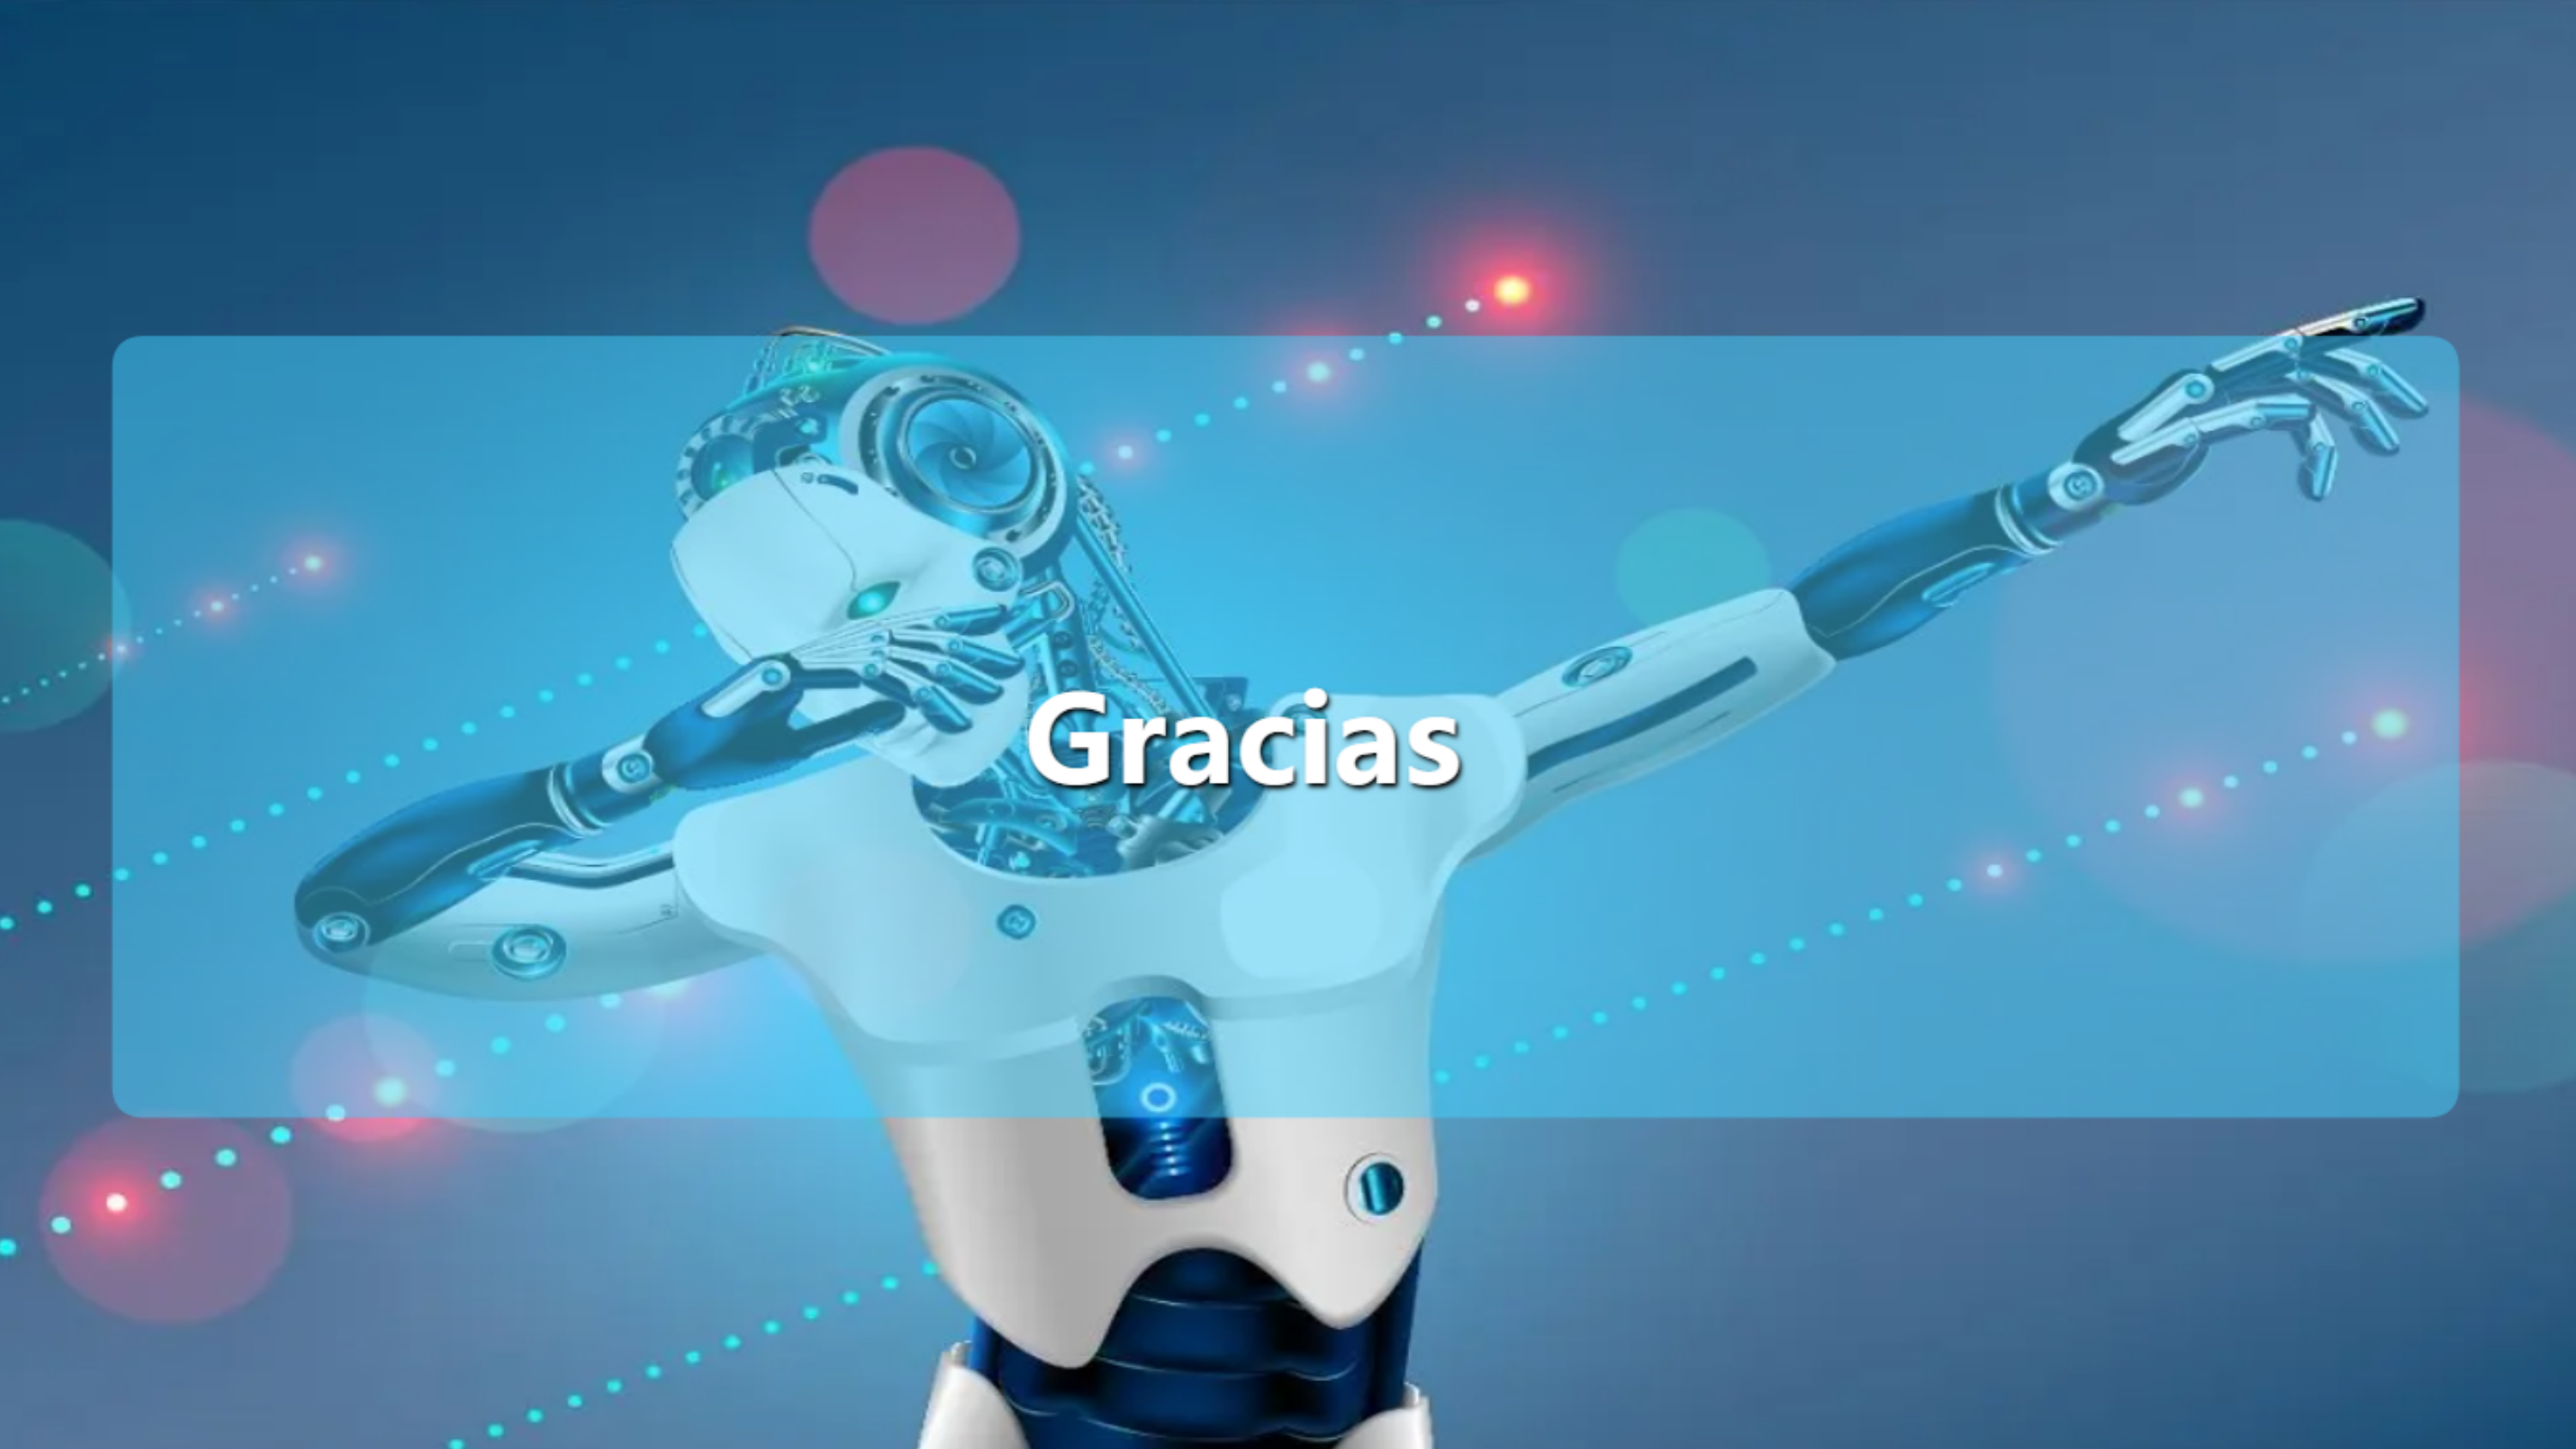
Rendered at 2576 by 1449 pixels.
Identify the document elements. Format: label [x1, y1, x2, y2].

text_box [0, 0, 2576, 1449]
